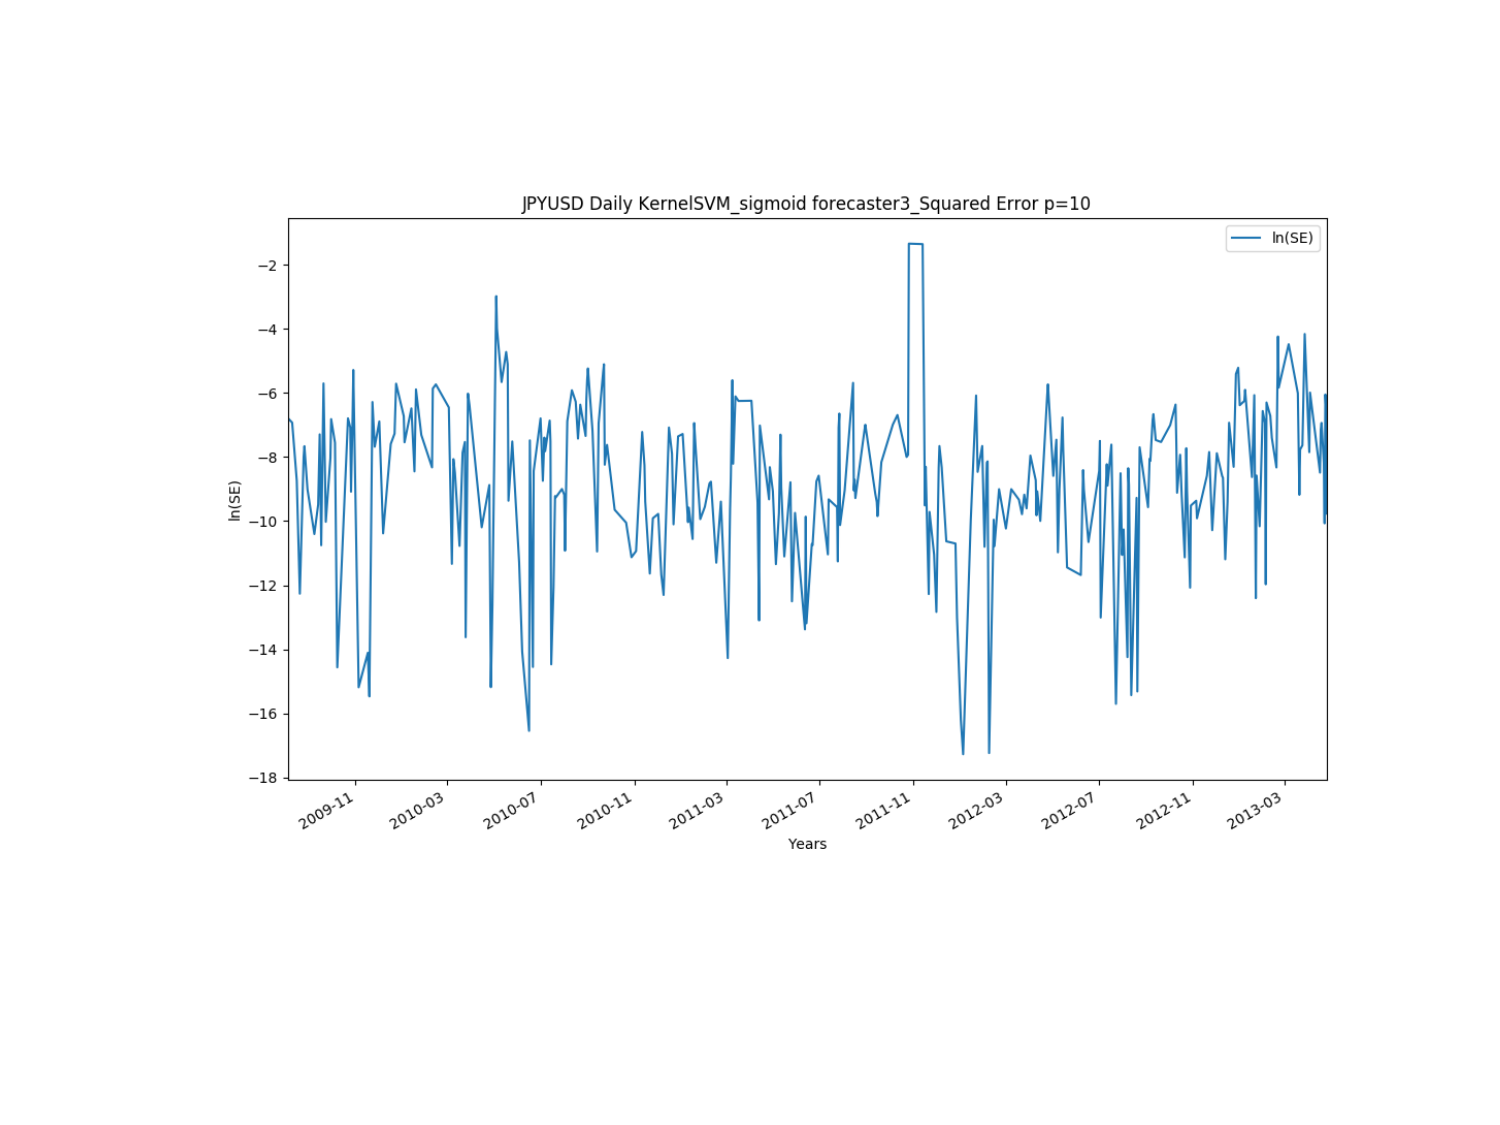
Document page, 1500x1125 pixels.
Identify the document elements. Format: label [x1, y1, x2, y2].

picture [119, 119, 1461, 946]
